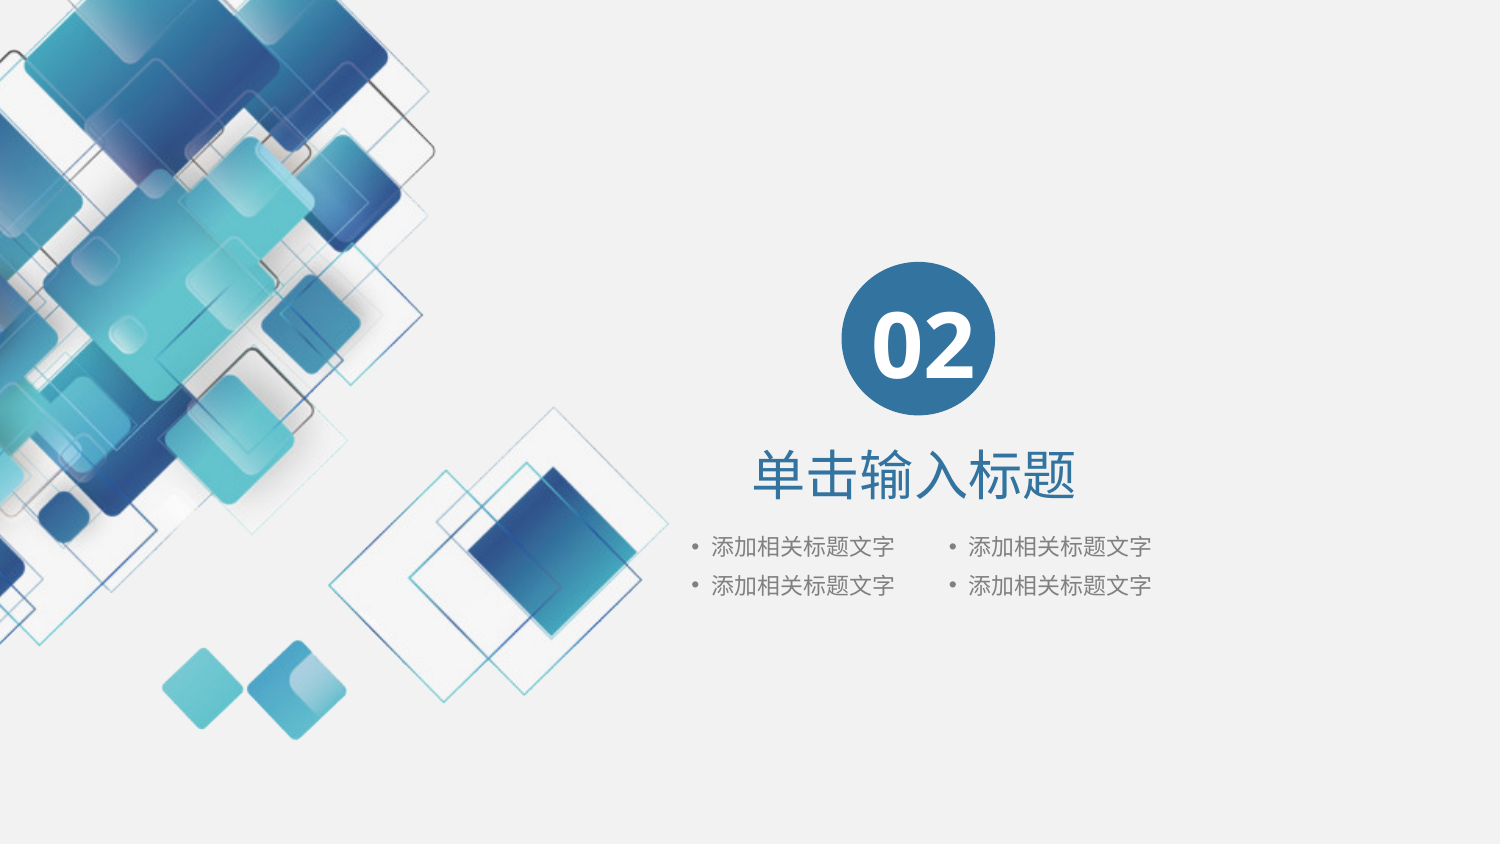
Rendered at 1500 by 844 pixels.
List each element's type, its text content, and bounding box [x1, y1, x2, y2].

text_box 添加相关标题文字 [744, 571, 896, 599]
text_box 添加相关标题文字 [948, 532, 1154, 561]
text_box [840, 261, 1008, 416]
text_box 单击输入标题 [744, 440, 1100, 506]
text_box 添加相关标题文字 [948, 571, 1154, 599]
text_box 添加相关标题文字 [744, 532, 896, 561]
picture [0, 0, 739, 753]
